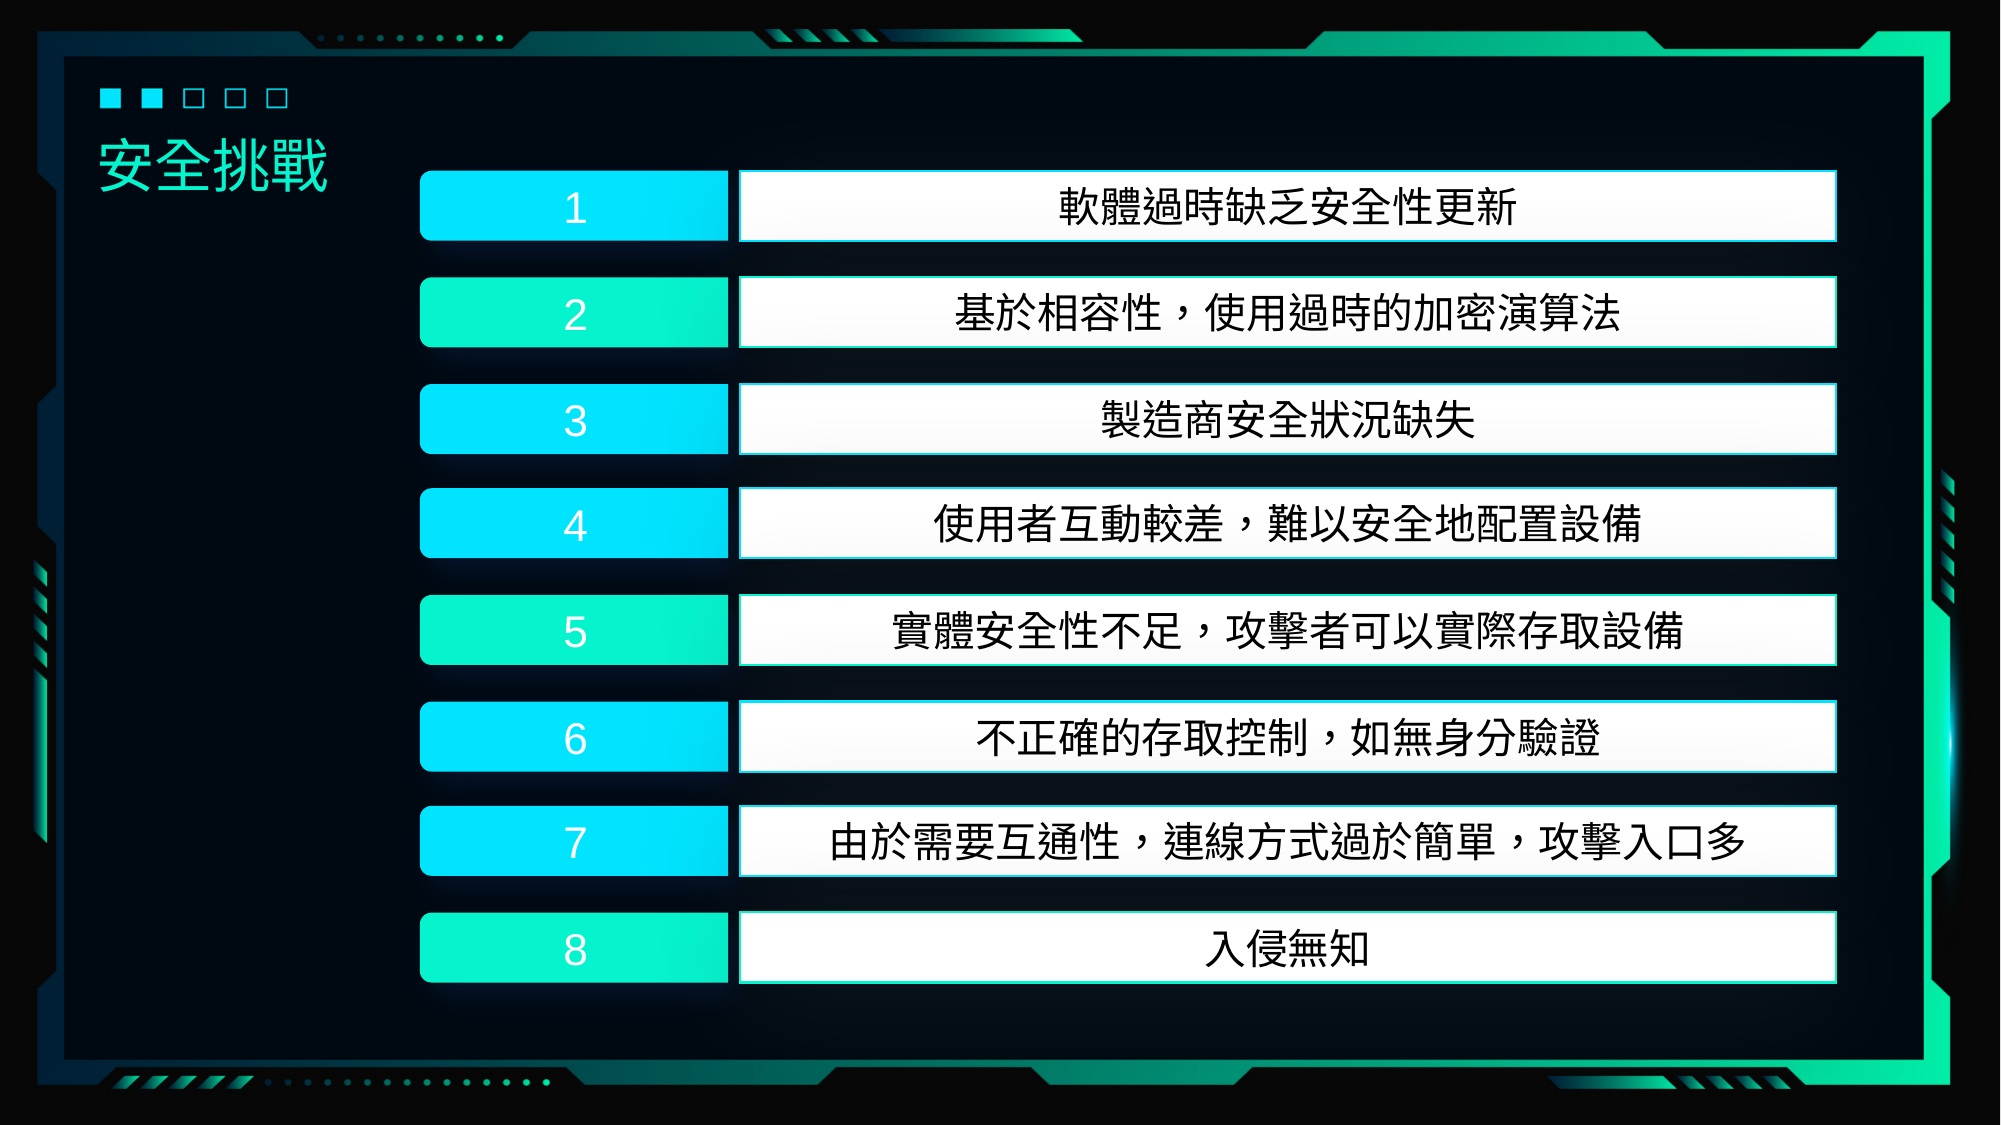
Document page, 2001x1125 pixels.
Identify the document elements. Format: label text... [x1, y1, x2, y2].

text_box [419, 805, 1836, 983]
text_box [419, 488, 1836, 772]
text_box 安全挑戰 [81, 122, 344, 207]
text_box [419, 170, 1836, 455]
picture [0, 0, 2001, 1125]
